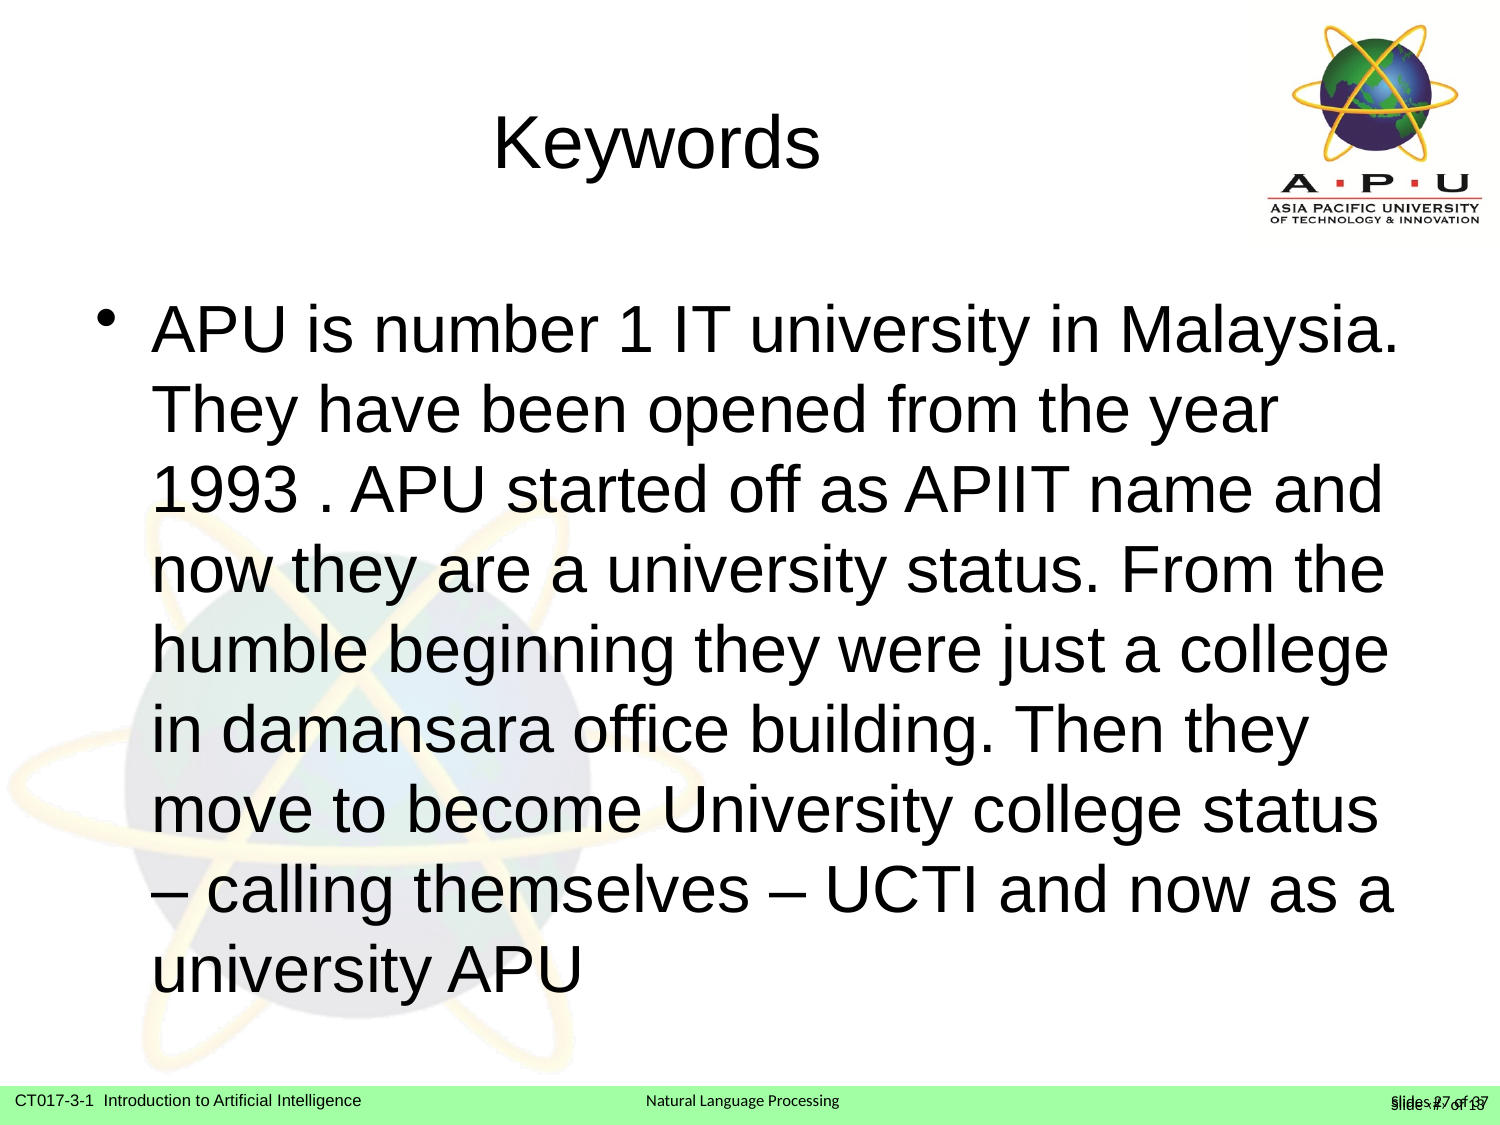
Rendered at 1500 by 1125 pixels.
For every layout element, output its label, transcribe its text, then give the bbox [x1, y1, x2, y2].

list APU is number 1 IT university in Malaysia. They have been opened from the year 1993 . APU started off as APIIT name and now they are a university status. From the humble beginning they were just a college in damansara office building. Then they move to become University college status – calling themselves – UCTI and now as a university APU [79, 278, 1430, 1021]
picture [1251, 0, 1500, 249]
title Keywords [79, 45, 1235, 233]
footer Slide ‹#› of 13 [1025, 1086, 1500, 1125]
